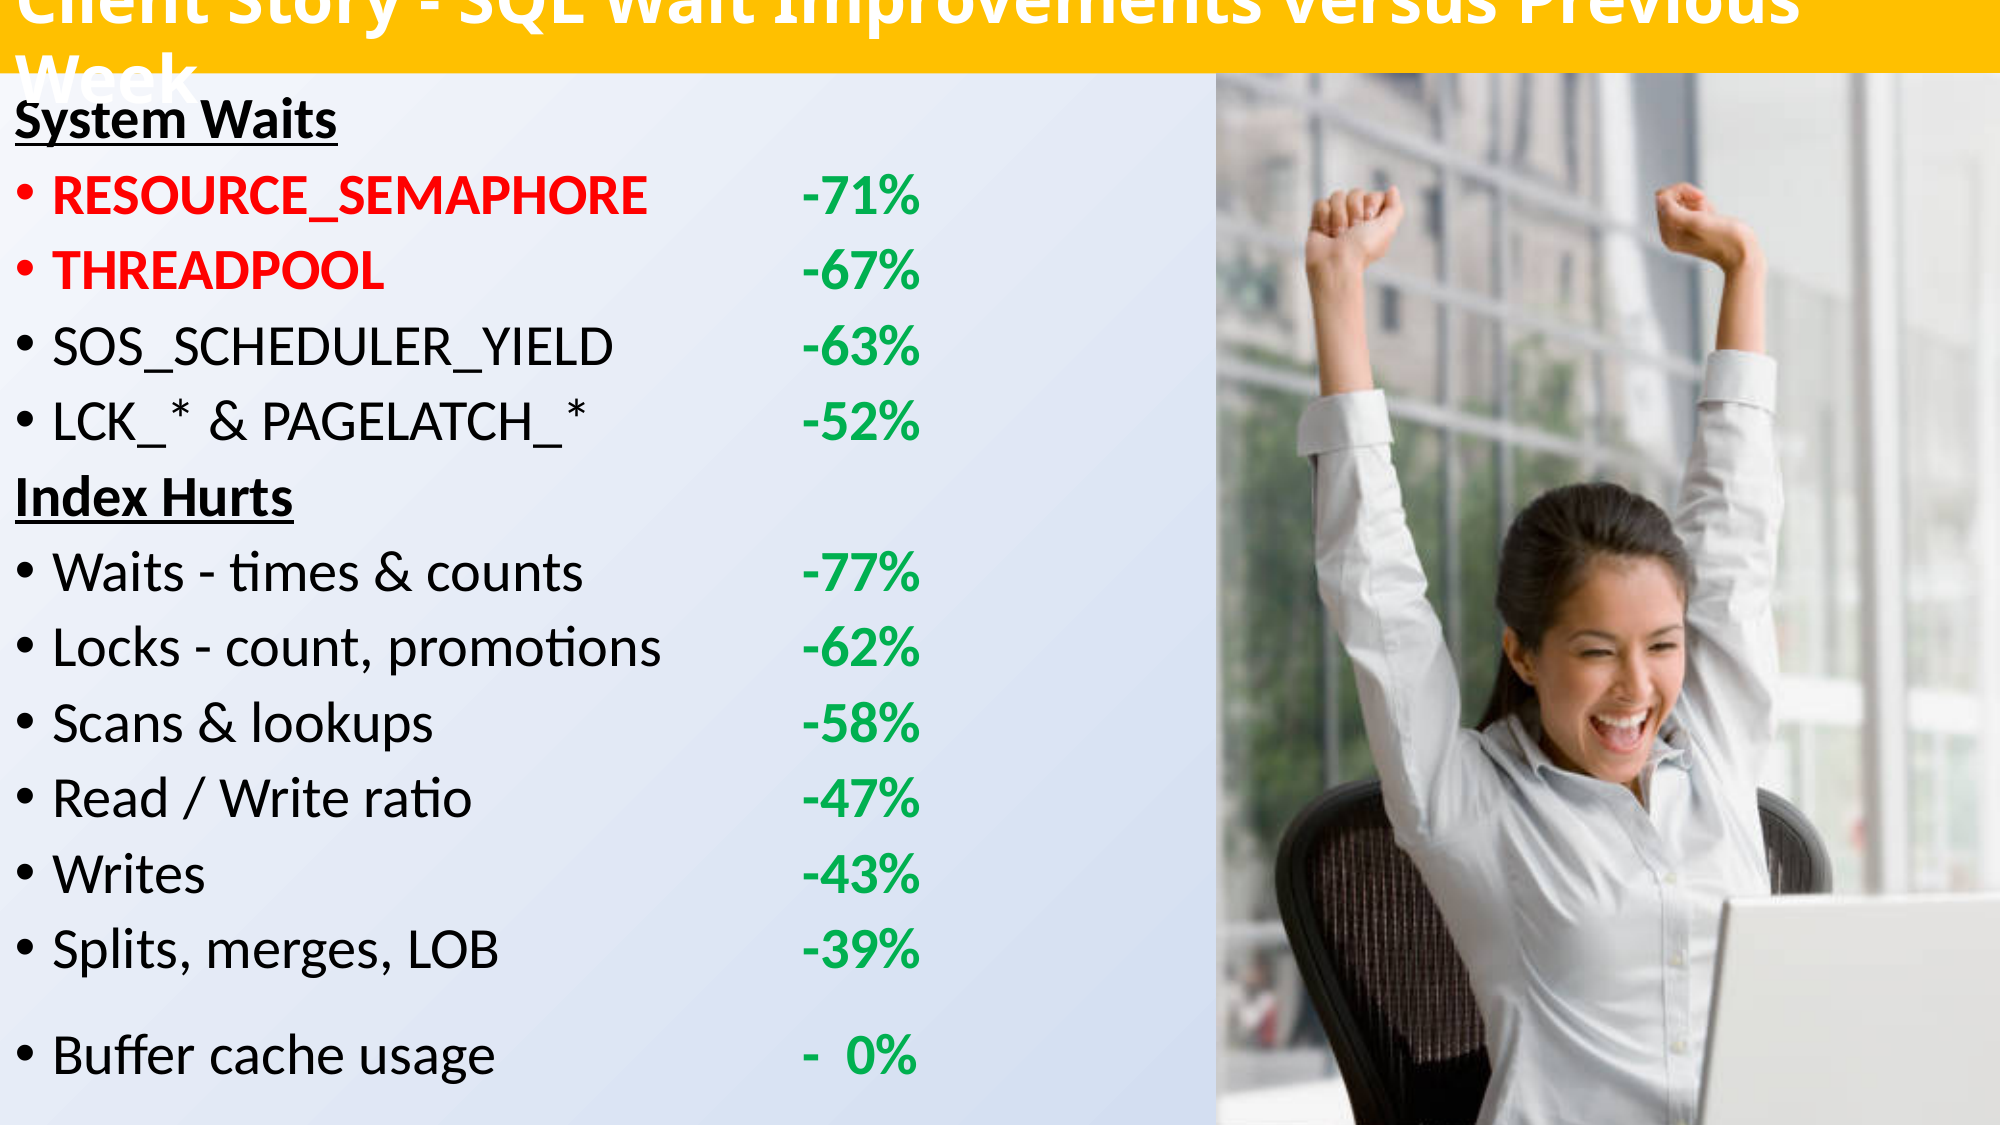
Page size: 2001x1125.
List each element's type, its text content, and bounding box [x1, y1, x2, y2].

list System Waits RESOURCE_SEMAPHORE -71% THREADPOOL -67% SOS_SCHEDULER_YIELD -63% LCK_* & PAGELATCH_* -52% Index Hurts Waits - times & counts -77% Locks - count, promotions -62% Scans & lookups -58% Read / Write ratio -47% Writes -43% Splits, merges, LOB -39% Buffer cache usage - 0% [0, 74, 1215, 1125]
title Client Story - SQL Wait Improvements versus Previous Week [0, 0, 2000, 74]
picture [1215, 73, 2000, 1125]
